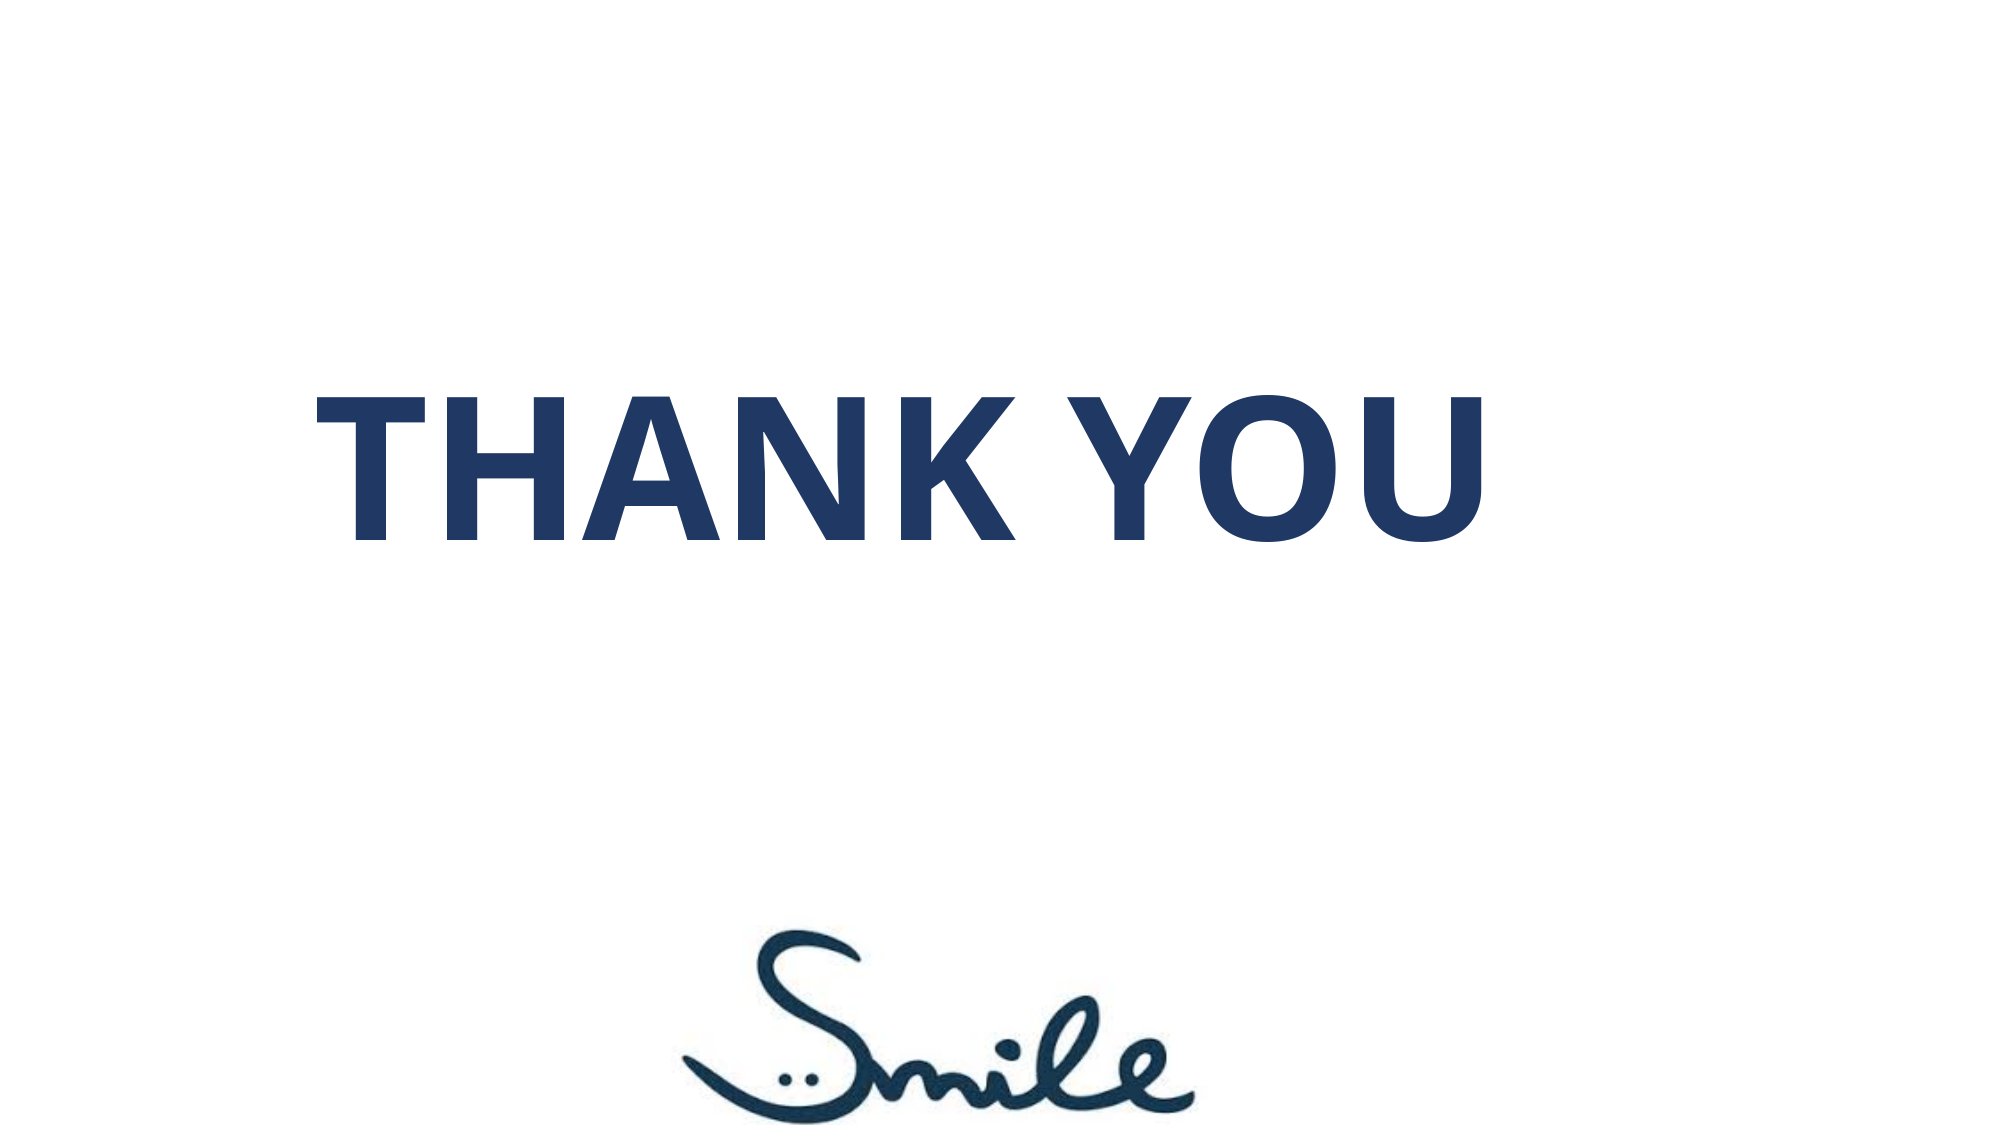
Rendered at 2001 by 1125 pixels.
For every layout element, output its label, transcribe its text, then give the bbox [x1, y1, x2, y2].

picture [657, 899, 1222, 1125]
text_box THANK YOU [171, 332, 1860, 588]
